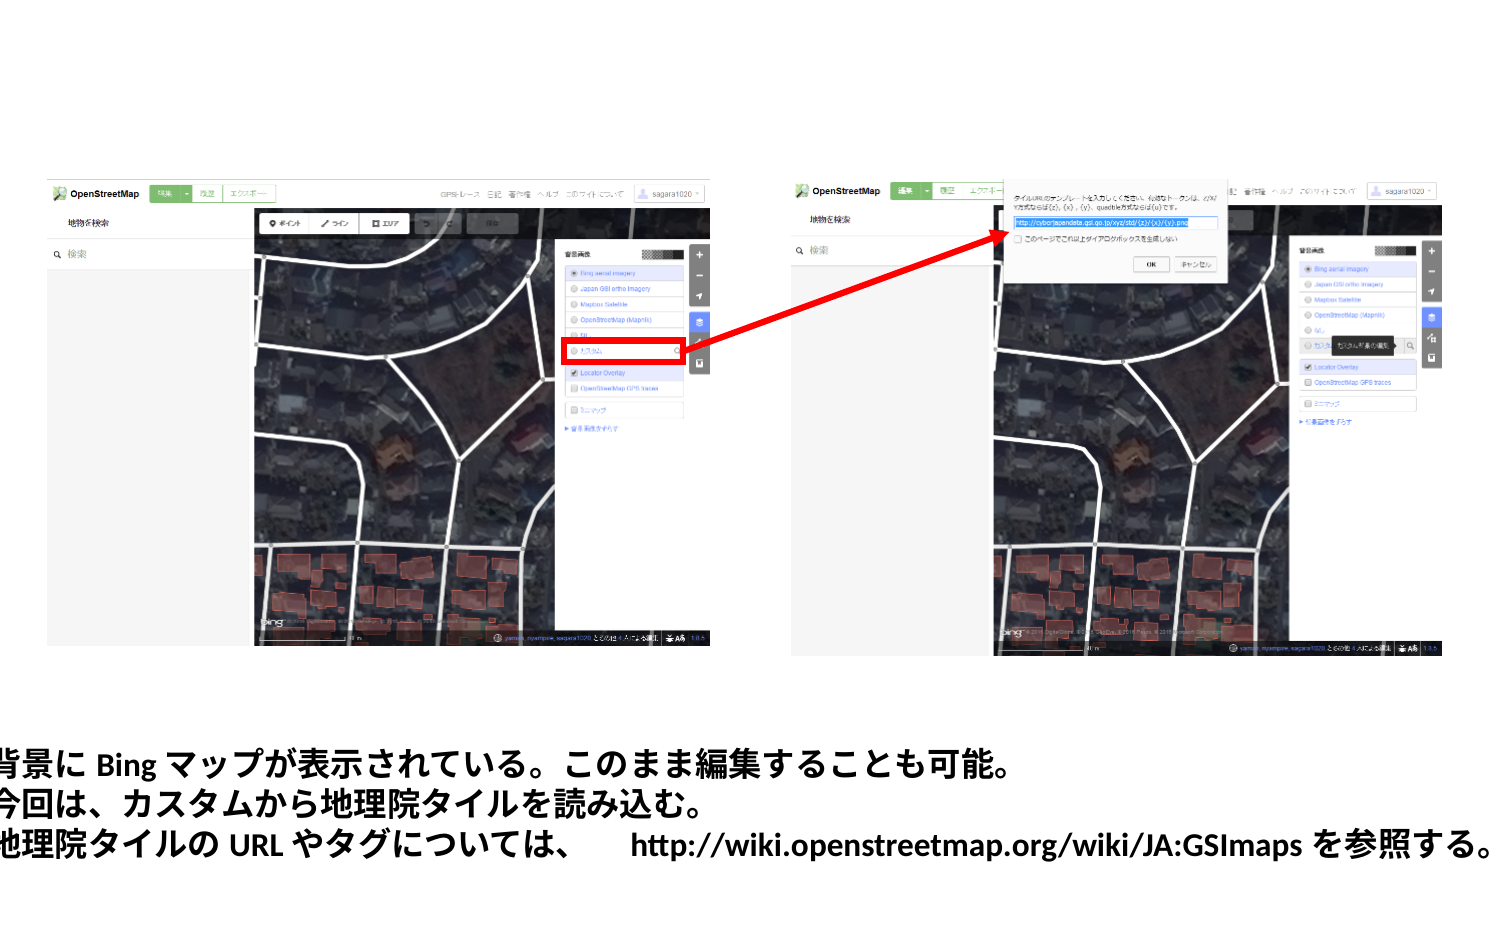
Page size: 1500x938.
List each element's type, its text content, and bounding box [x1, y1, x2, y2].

picture [47, 179, 710, 646]
picture [791, 179, 1442, 656]
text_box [682, 231, 1010, 352]
text_box 背景にBingマップが表示されている。このまま編集することも可能。 今回は、カスタムから地理院タイルを読み込む。 地理院タイルのURLやタグについては、 http://wiki.openstreetmap.org/wiki/JA:GSImapsを参照する。 [0, 735, 1500, 870]
